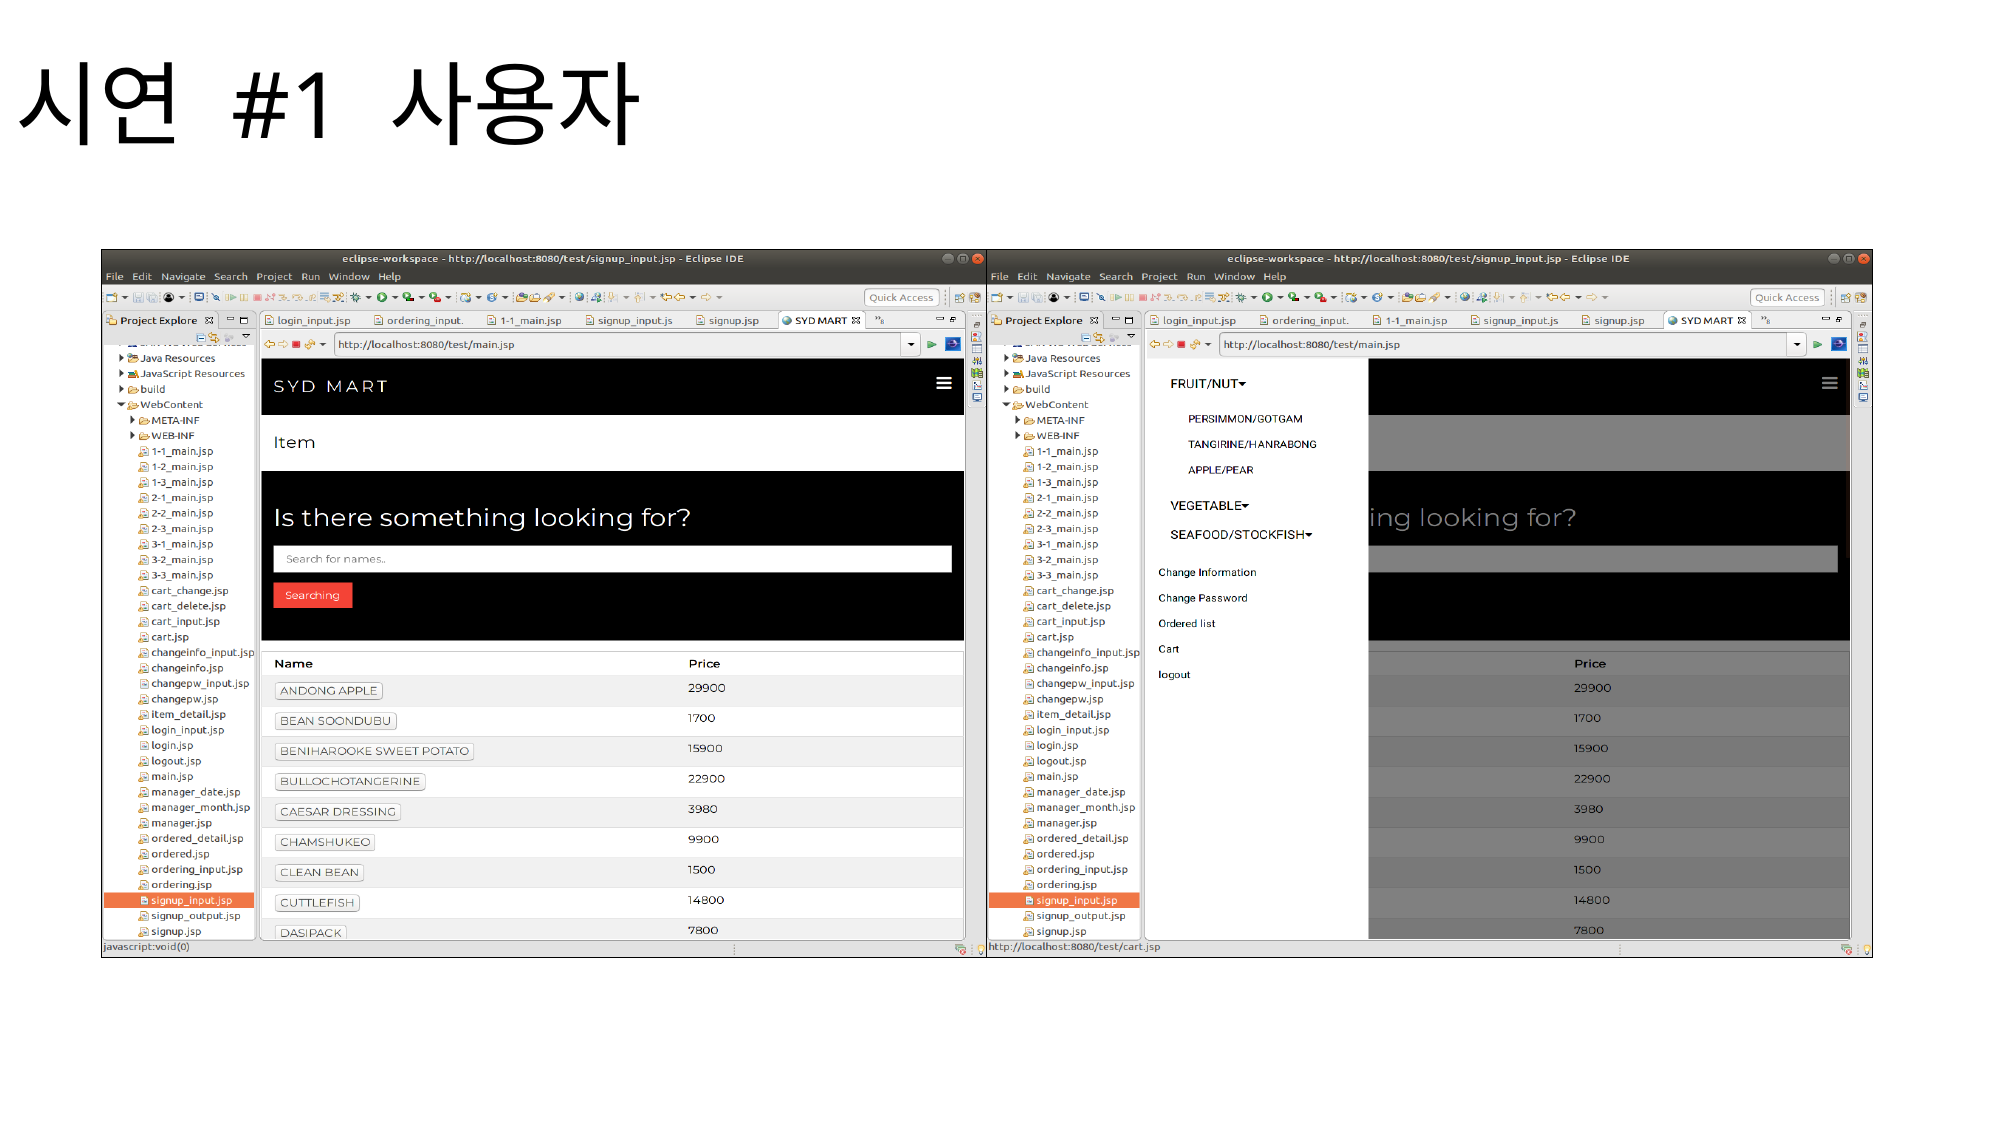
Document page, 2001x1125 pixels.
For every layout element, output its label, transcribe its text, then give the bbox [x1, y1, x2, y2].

picture [986, 249, 1873, 958]
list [101, 249, 986, 958]
title 시연 #1 사용자 [0, 0, 1725, 218]
